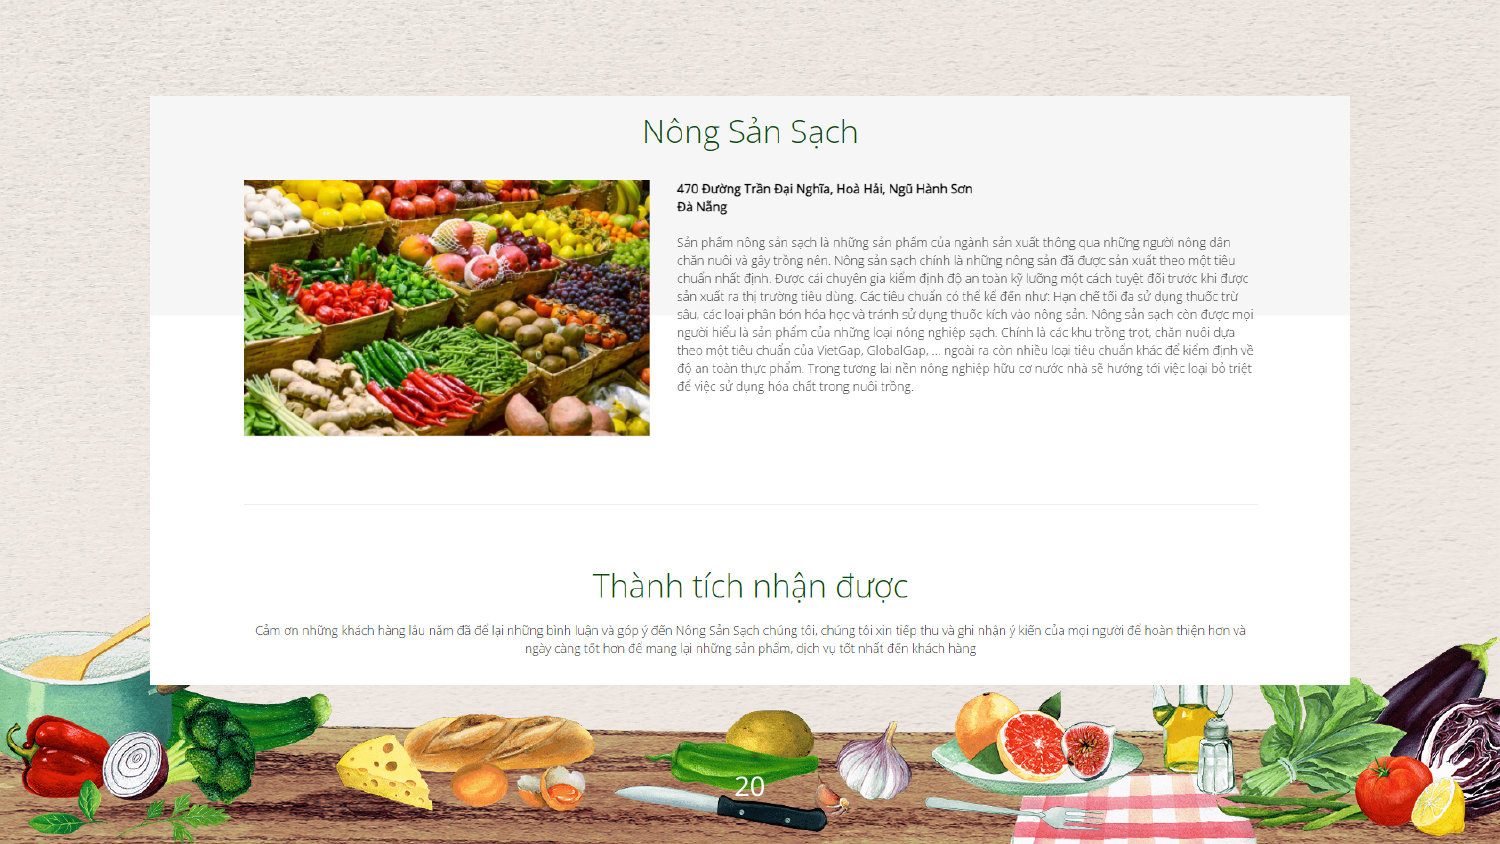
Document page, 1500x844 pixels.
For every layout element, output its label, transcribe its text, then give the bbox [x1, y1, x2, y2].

picture [0, 0, 1500, 844]
slide_number 20 [705, 732, 795, 844]
